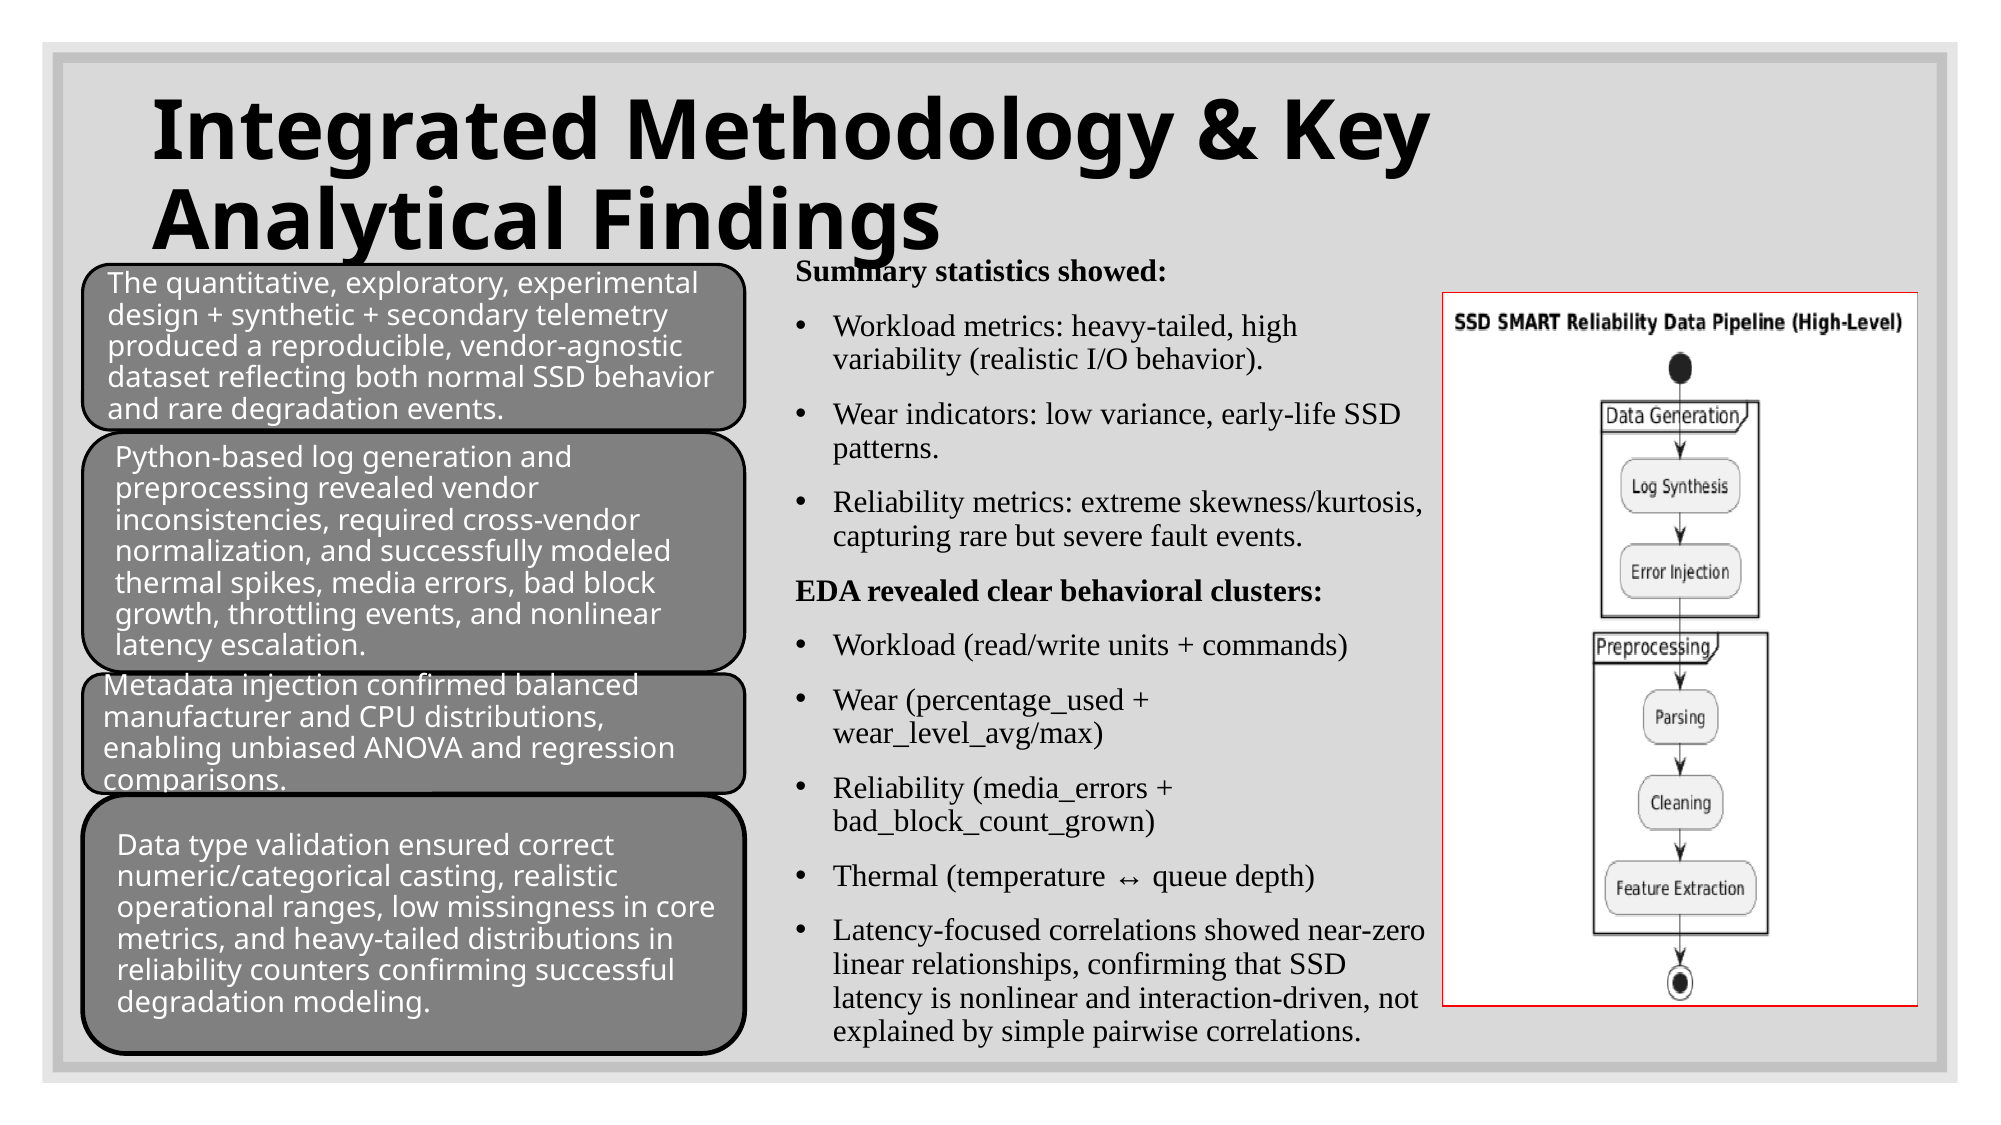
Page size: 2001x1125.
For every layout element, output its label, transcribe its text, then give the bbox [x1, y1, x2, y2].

text_box [51, 51, 1949, 1074]
title Integrated Methodology & Key Analytical Findings [137, 69, 1863, 287]
picture [1441, 291, 1918, 1008]
list Summary statistics showed: Workload metrics: heavy‑tailed, high variability (realistic I/O behavior). Wear indicators: low variance, early‑life SSD patterns. Reliability metrics: extreme skewness/kurtosis, capturing rare but severe fault events. EDA revealed clear behavioral clusters: Workload (read/write units + commands) Wear (percentage_used + wear_level_avg/max) Reliability (media_errors + bad_block_count_grown) Thermal (temperature ↔ queue depth) Latency‑focused correlations showed near‑zero linear relationships, confirming that SSD latency is nonlinear and interaction‑driven, not explained by simple pairwise correlations. [780, 247, 1443, 1073]
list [82, 263, 746, 1055]
